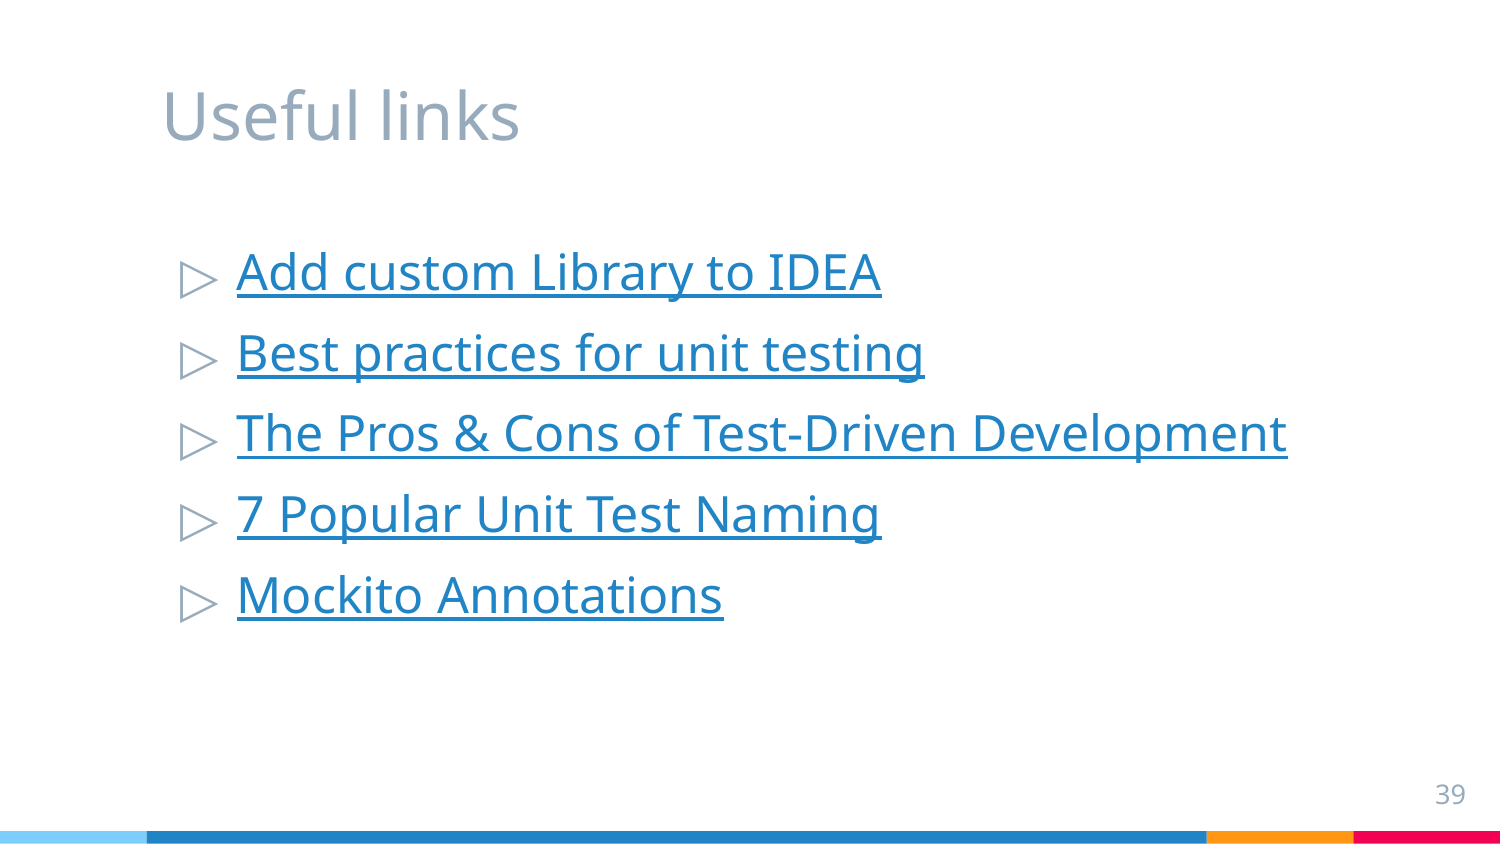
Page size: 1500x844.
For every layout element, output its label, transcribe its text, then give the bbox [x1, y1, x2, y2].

slide_number 39 [1391, 770, 1482, 822]
list Add custom Library to IDEA Best practices for unit testing The Pros & Cons of Test-Driven Development 7 Popular Unit Test Naming Mockito Annotations [146, 225, 1392, 809]
title Useful links [146, 58, 1207, 200]
